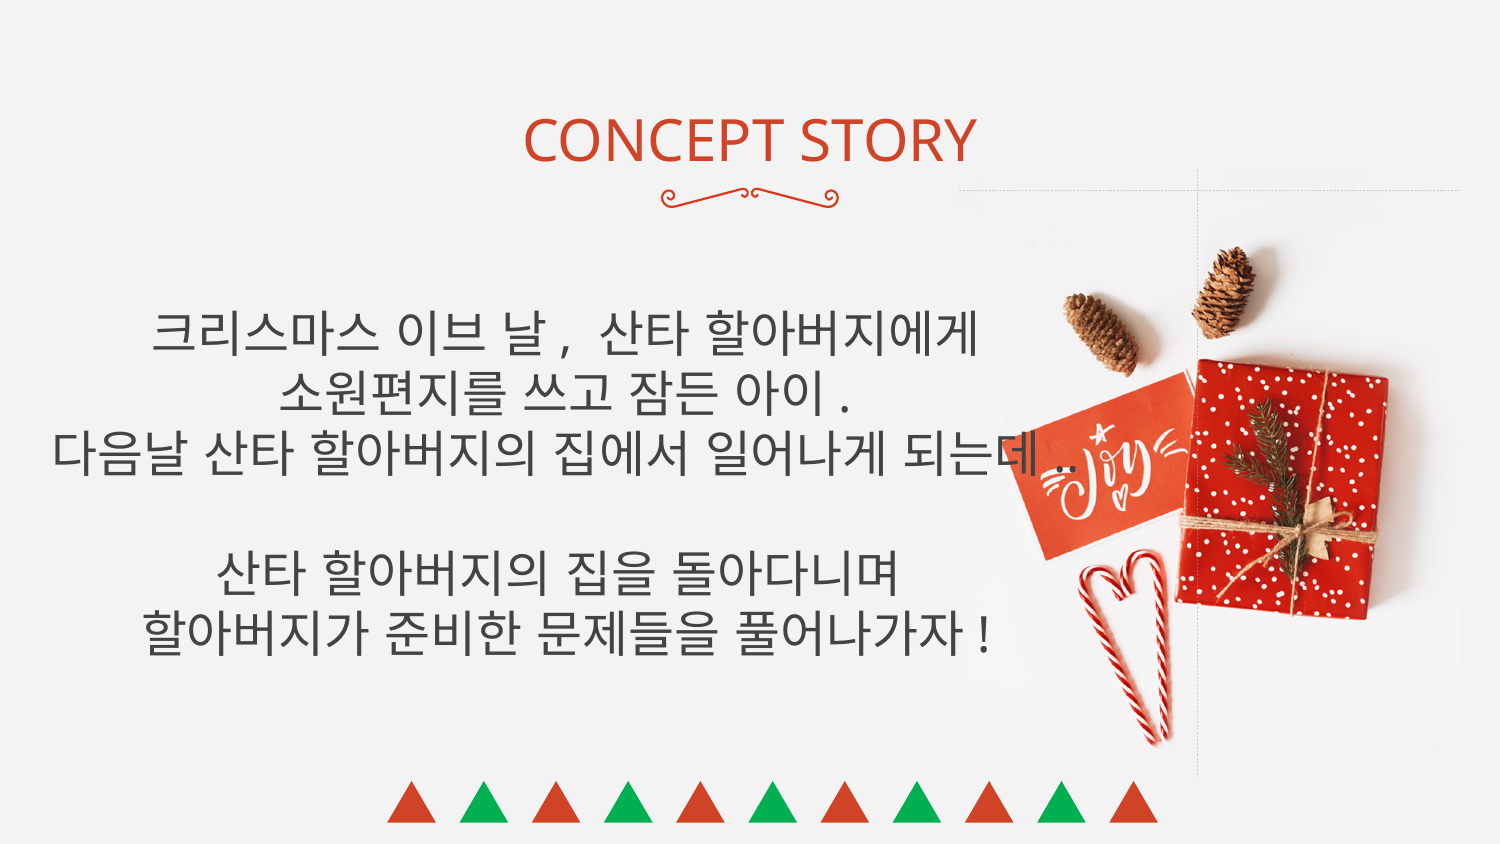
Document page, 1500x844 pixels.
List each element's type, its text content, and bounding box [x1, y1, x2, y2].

title 크리스마스 이브 날, 산타 할아버지에게 소원편지를 쓰고 잠든 아이. 다음날 산타 할아버지의 집에서 일어나게 되는데.. 산타 할아버지의 집을 돌아다니며 할아버지가 준비한 문제들을 풀어나가자! [49, 447, 953, 517]
picture [958, 170, 1461, 778]
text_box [387, 780, 1159, 823]
title CONCEPT STORY [118, 88, 1382, 167]
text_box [660, 187, 840, 209]
